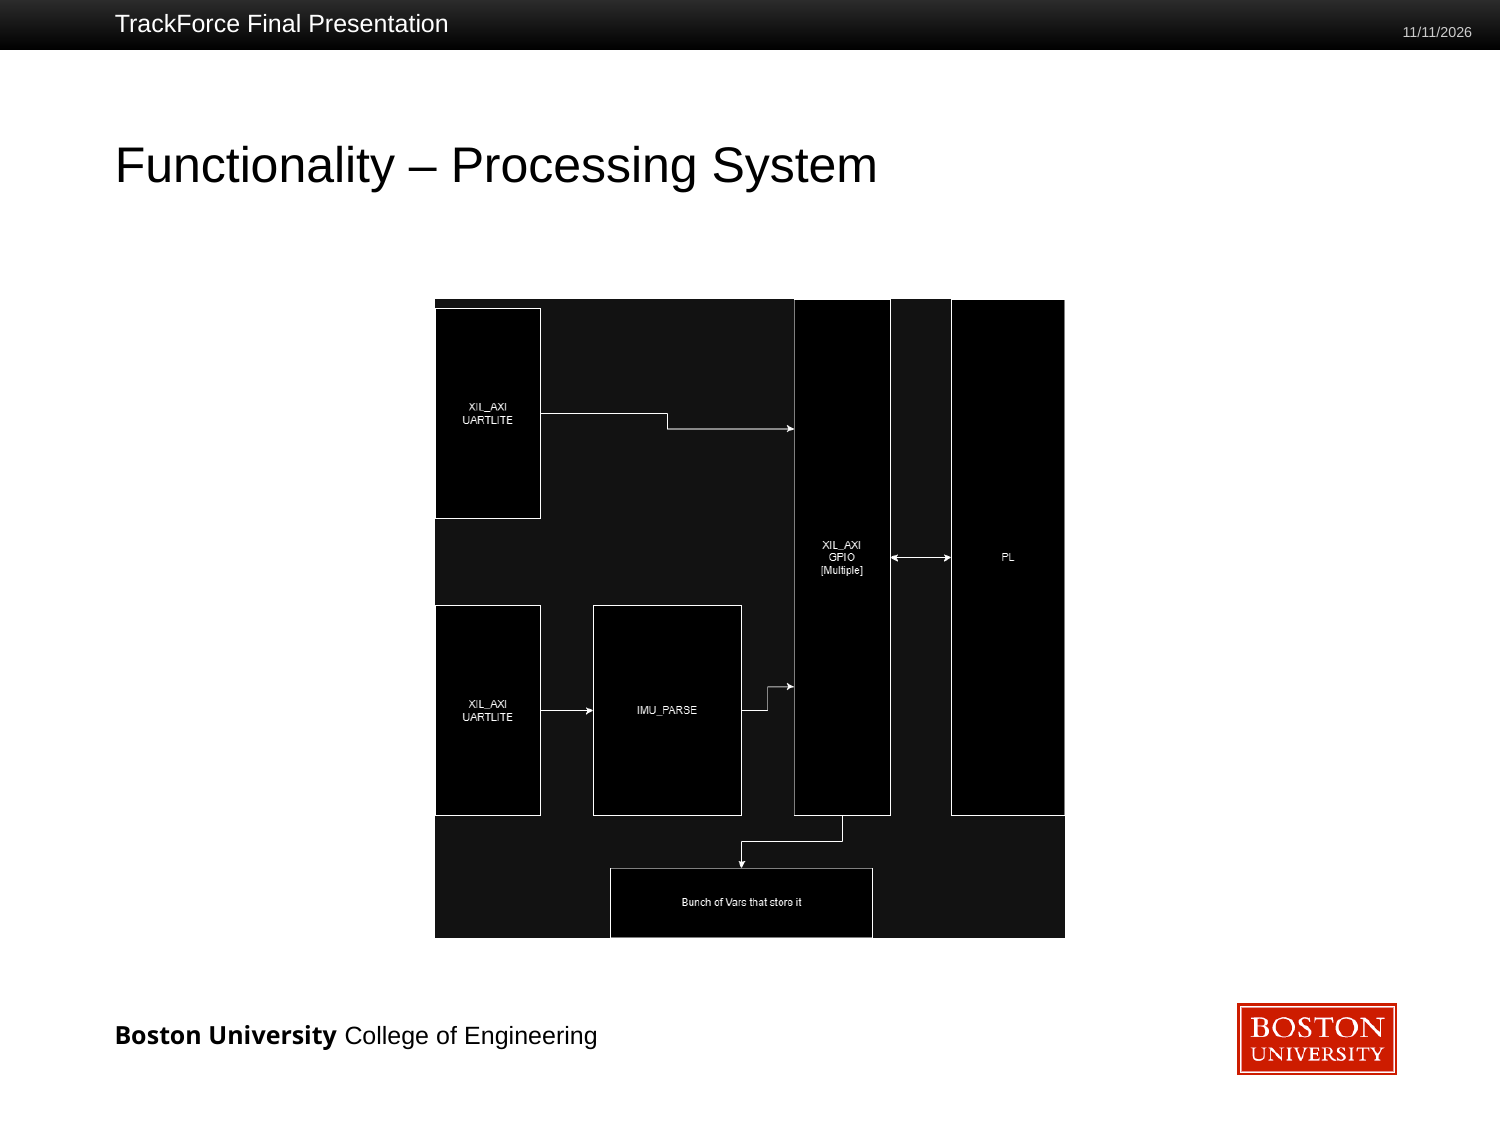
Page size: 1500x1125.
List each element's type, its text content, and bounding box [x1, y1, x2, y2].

picture [1237, 1003, 1397, 1075]
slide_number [1312, 12, 1488, 50]
footer TrackForce Final Presentation [99, 0, 938, 50]
title Functionality – Processing System [99, 125, 1400, 238]
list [435, 299, 1065, 938]
